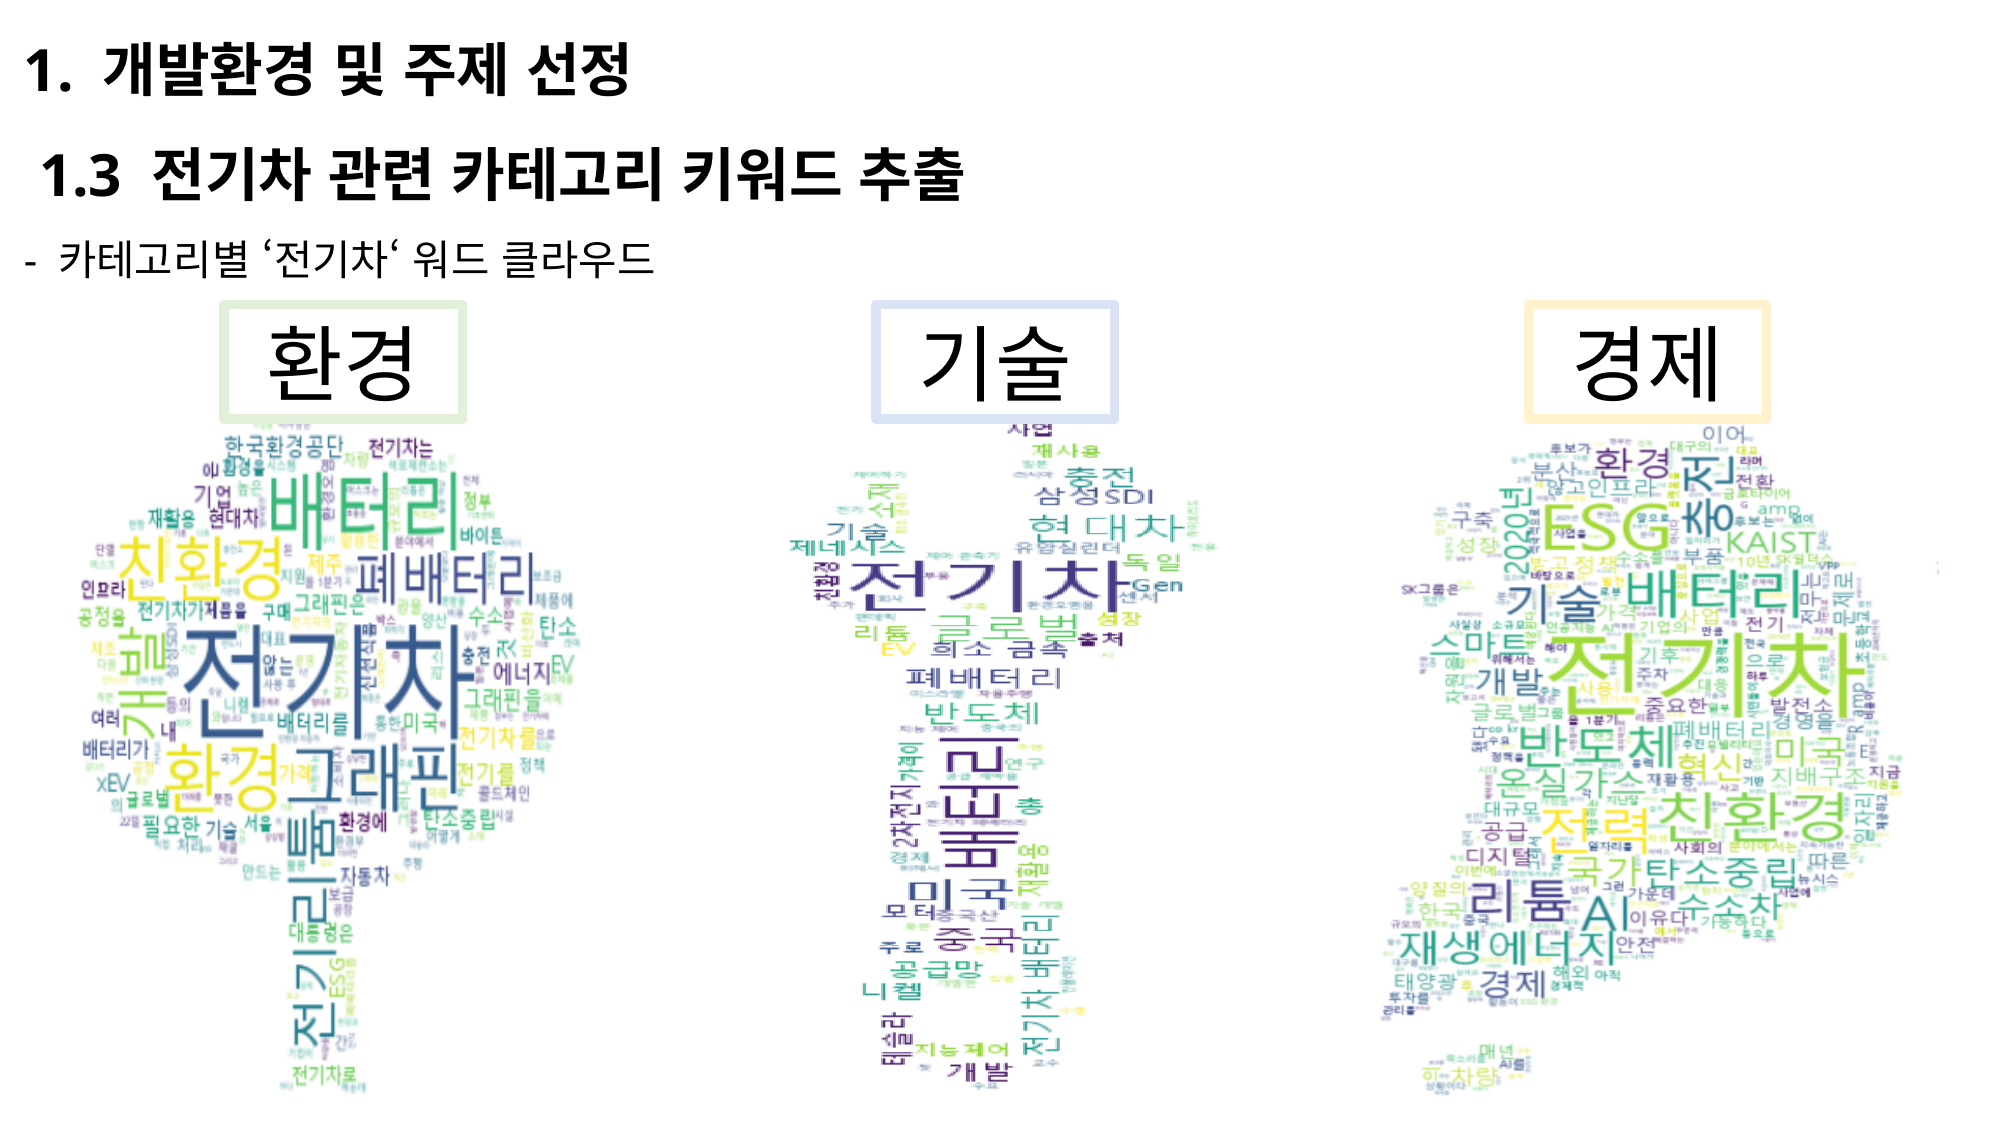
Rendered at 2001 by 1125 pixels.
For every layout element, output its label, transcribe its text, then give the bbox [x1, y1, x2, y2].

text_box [55, 304, 1939, 1103]
text_box 1. 개발환경 및 주제 선정 1.3 전기차 관련 카테고리 키워드 추출 - 카테고리별 ‘전기차‘ 워드 클라우드 [9, 0, 1228, 291]
